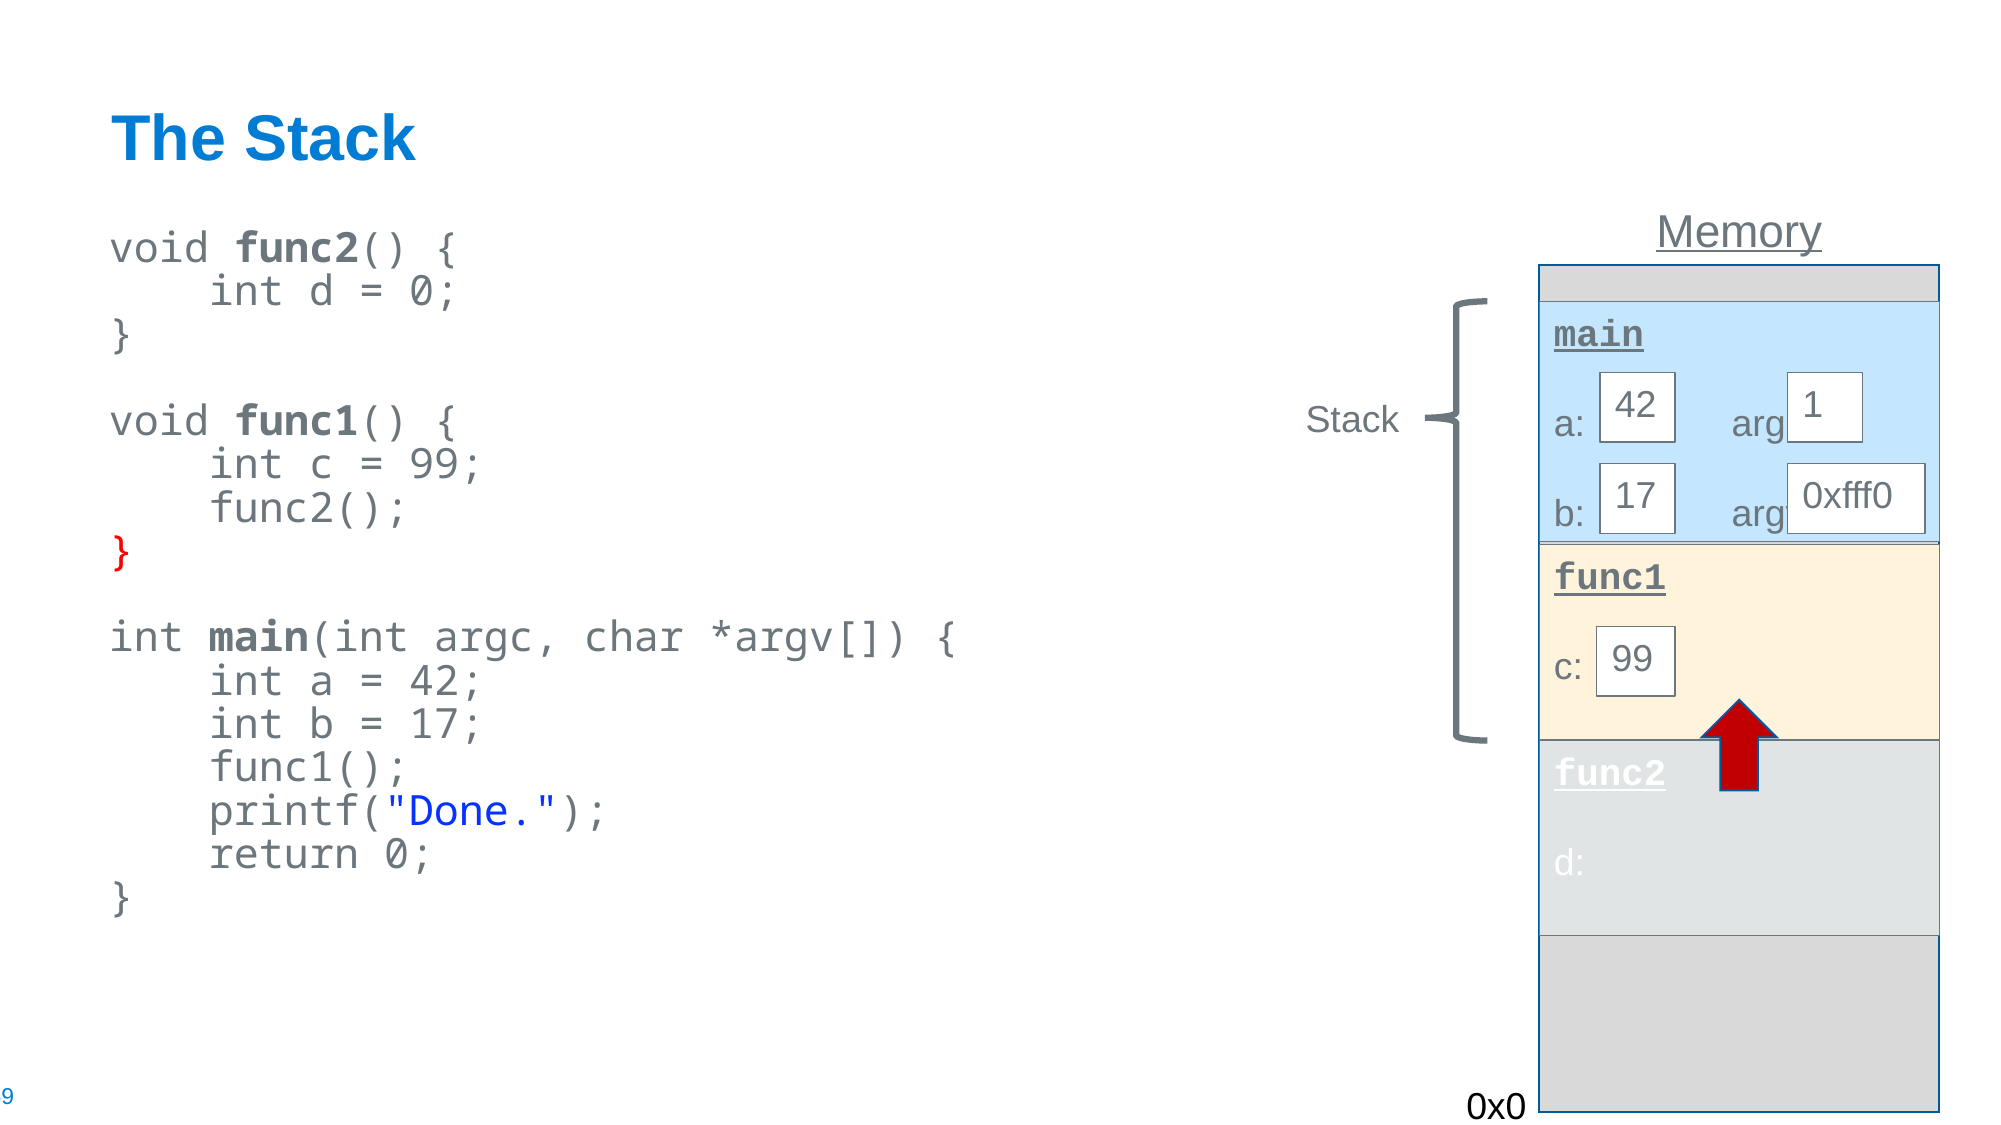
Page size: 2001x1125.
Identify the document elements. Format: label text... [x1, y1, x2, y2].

text_box main a: argc: b: argv: [1539, 301, 1940, 542]
text_box func1 c: [1539, 544, 1940, 740]
text_box [1538, 264, 1940, 1113]
text_box 42 [1599, 372, 1675, 443]
text_box [1699, 698, 1780, 792]
text_box Memory [1639, 199, 1840, 264]
title The Stack [96, 64, 1822, 183]
text_box Stack [1290, 387, 1415, 447]
text_box 0x0 [1451, 1074, 1542, 1125]
text_box 17 [1599, 463, 1675, 534]
text_box func2 d: [1539, 740, 1940, 936]
text_box void func2() { int d = 0; } void func1() { int c = 99; func2(); } int main(int argc, char *argv[]) { int a = 42; int b = 17; func1(); printf("Done."); return 0; } [37, 226, 1025, 977]
text_box [1424, 300, 1488, 742]
text_box 0xfff0 [1787, 463, 1925, 534]
text_box 1 [1787, 372, 1863, 443]
text_box 99 [1596, 626, 1675, 697]
